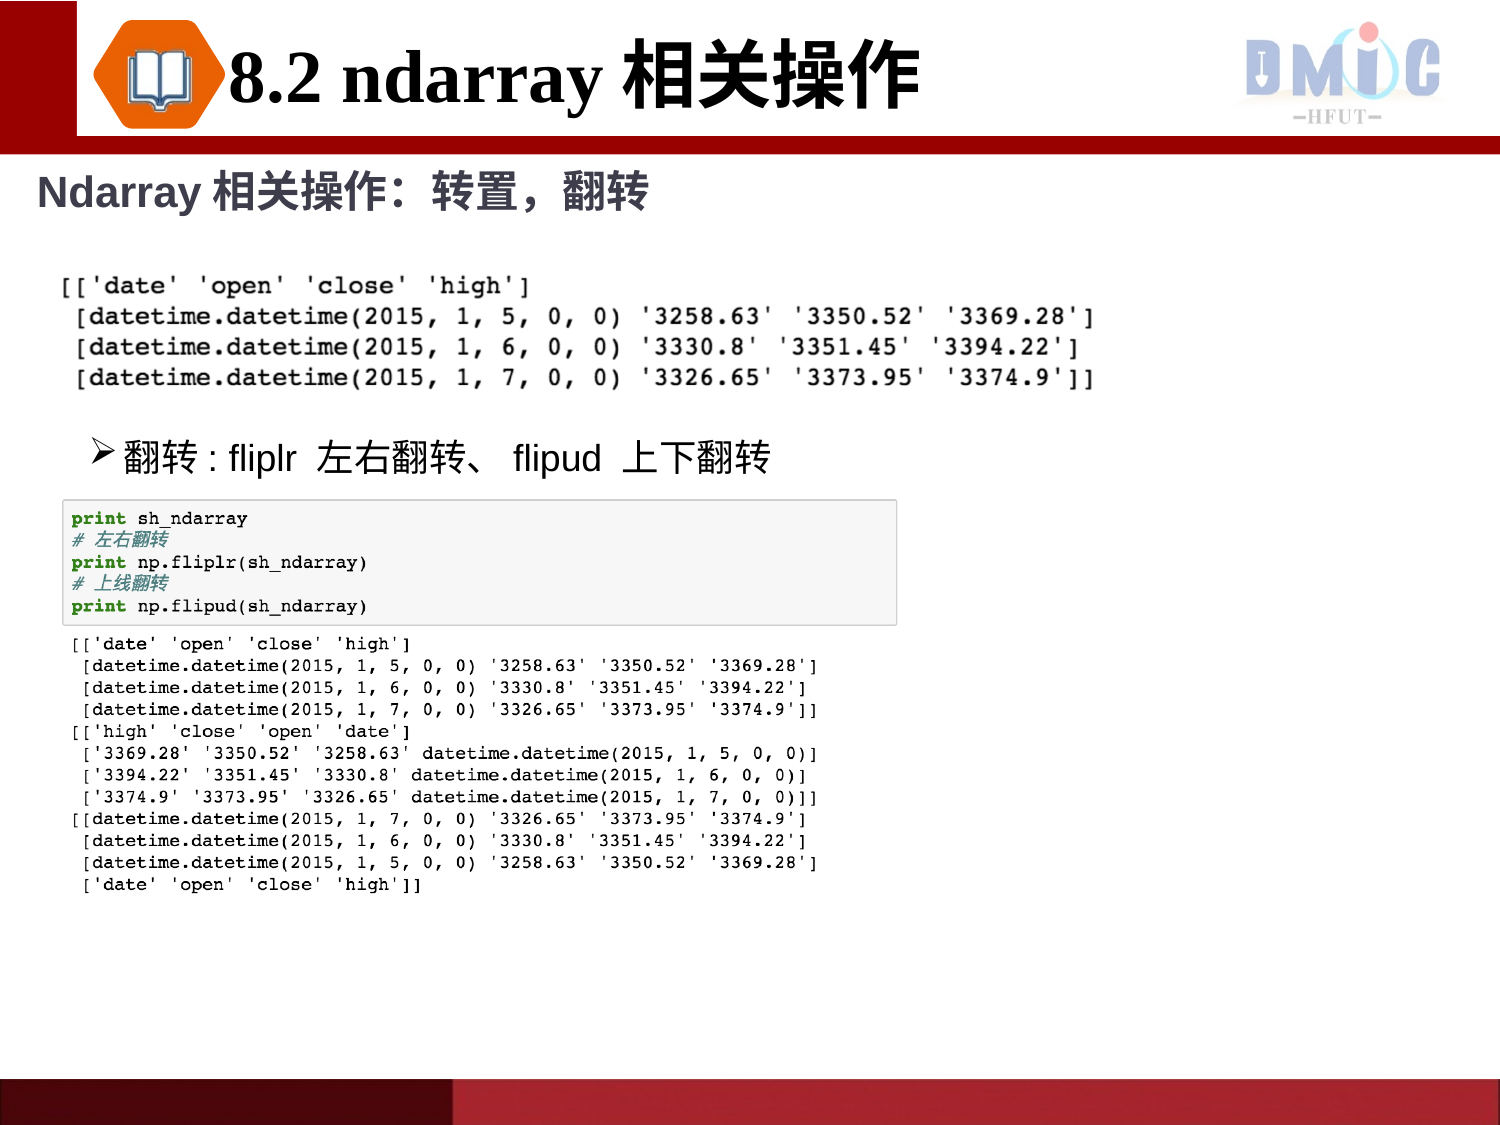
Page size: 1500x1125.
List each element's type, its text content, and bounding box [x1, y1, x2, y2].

picture [0, 1079, 1500, 1125]
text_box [64, 19, 1087, 129]
picture [53, 493, 916, 910]
title Ndarray相关操作：转置，翻转 [21, 162, 762, 218]
text_box 翻转: fliplr 左右翻转、flipud 上下翻转 [73, 426, 796, 486]
picture [42, 263, 1131, 409]
